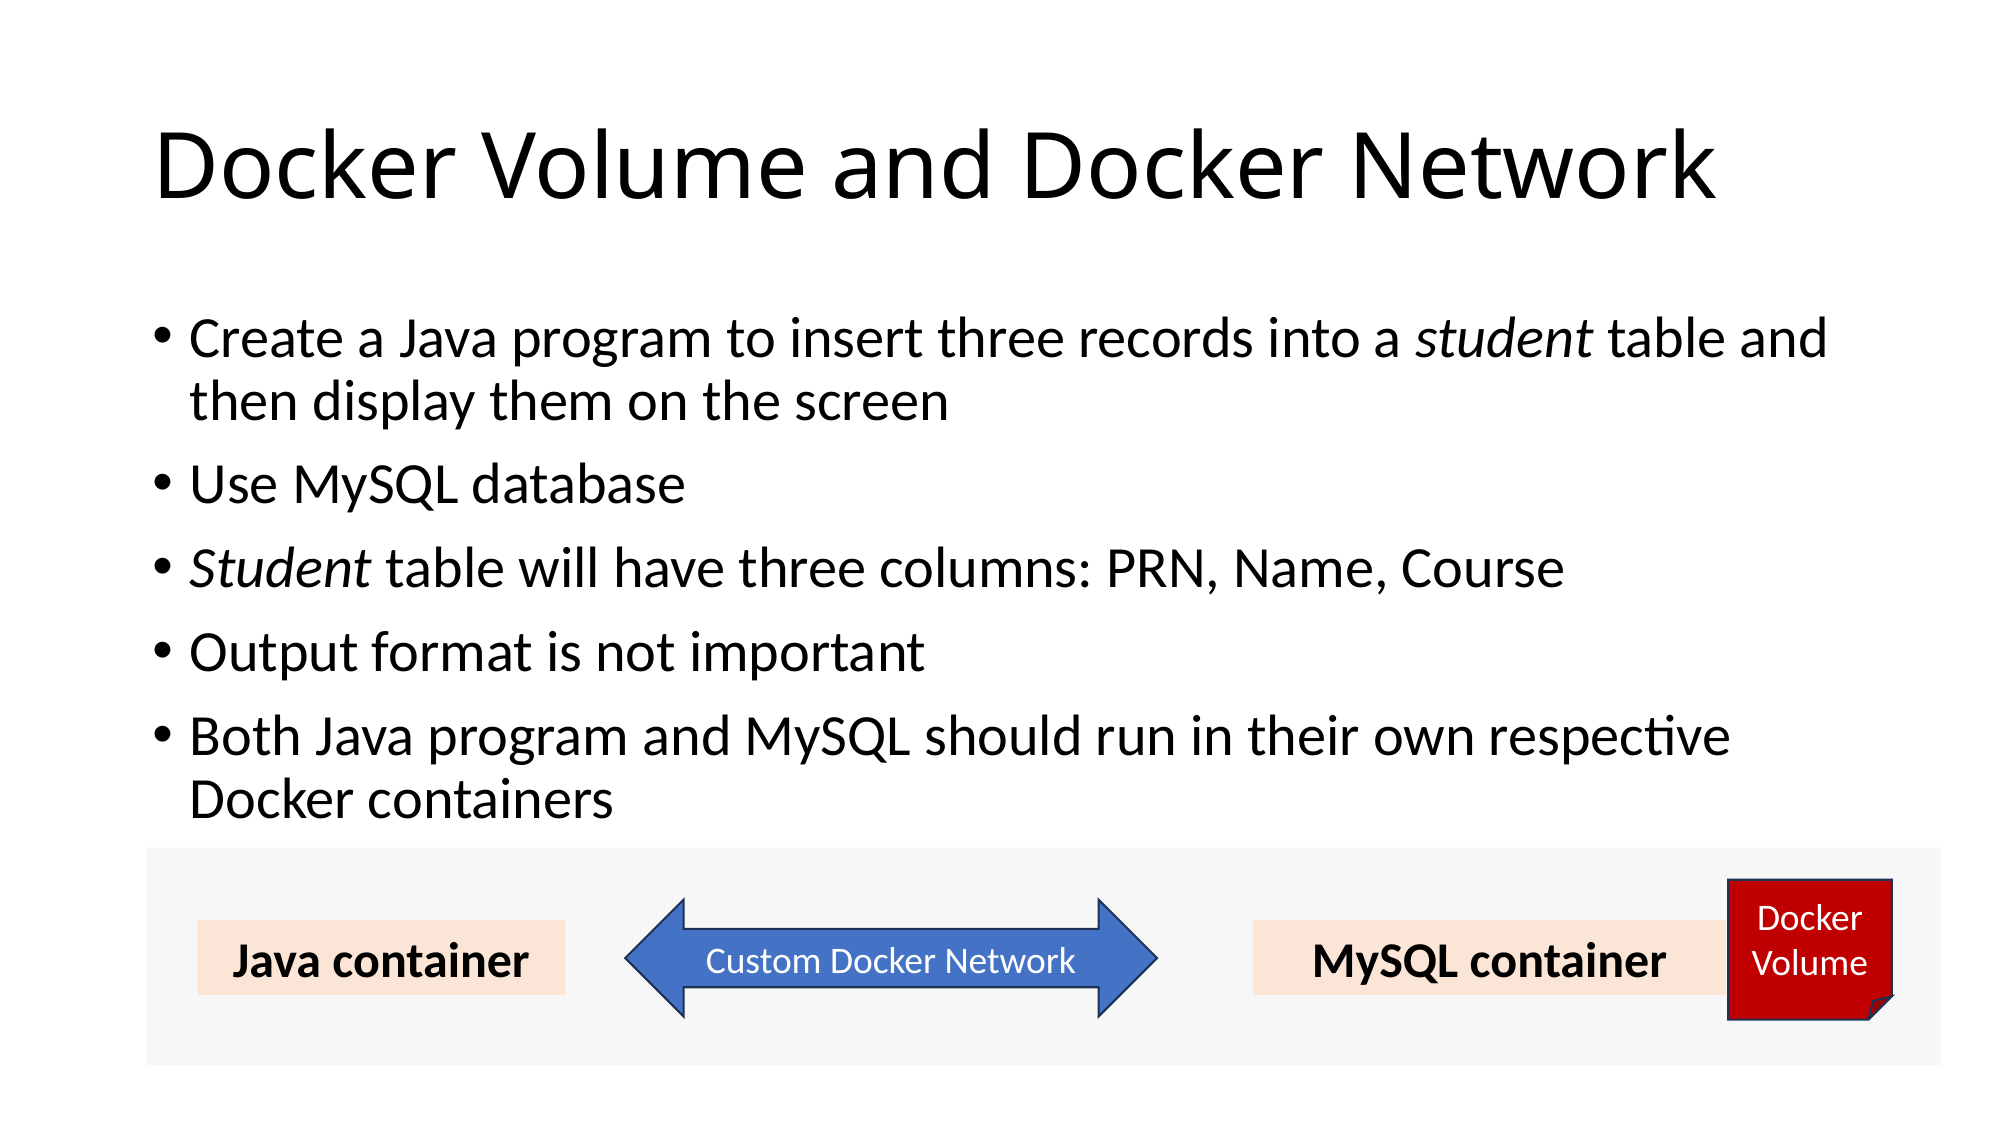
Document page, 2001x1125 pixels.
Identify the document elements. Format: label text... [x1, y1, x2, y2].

title Docker Volume and Docker Network [137, 59, 1863, 278]
text_box [146, 847, 1941, 1066]
text_box Custom Docker Network [623, 897, 1159, 1020]
text_box Java container [197, 920, 566, 995]
list Create a Java program to insert three records into a student table and then display them on the screen Use MySQL database Student table will have three columns: PRN, Name, Course Output format is not important Both Java program and MySQL should run in their own respective Docker containers [137, 299, 1863, 1014]
text_box MySQL container [1253, 920, 1726, 995]
text_box Docker Volume [1727, 878, 1896, 1021]
